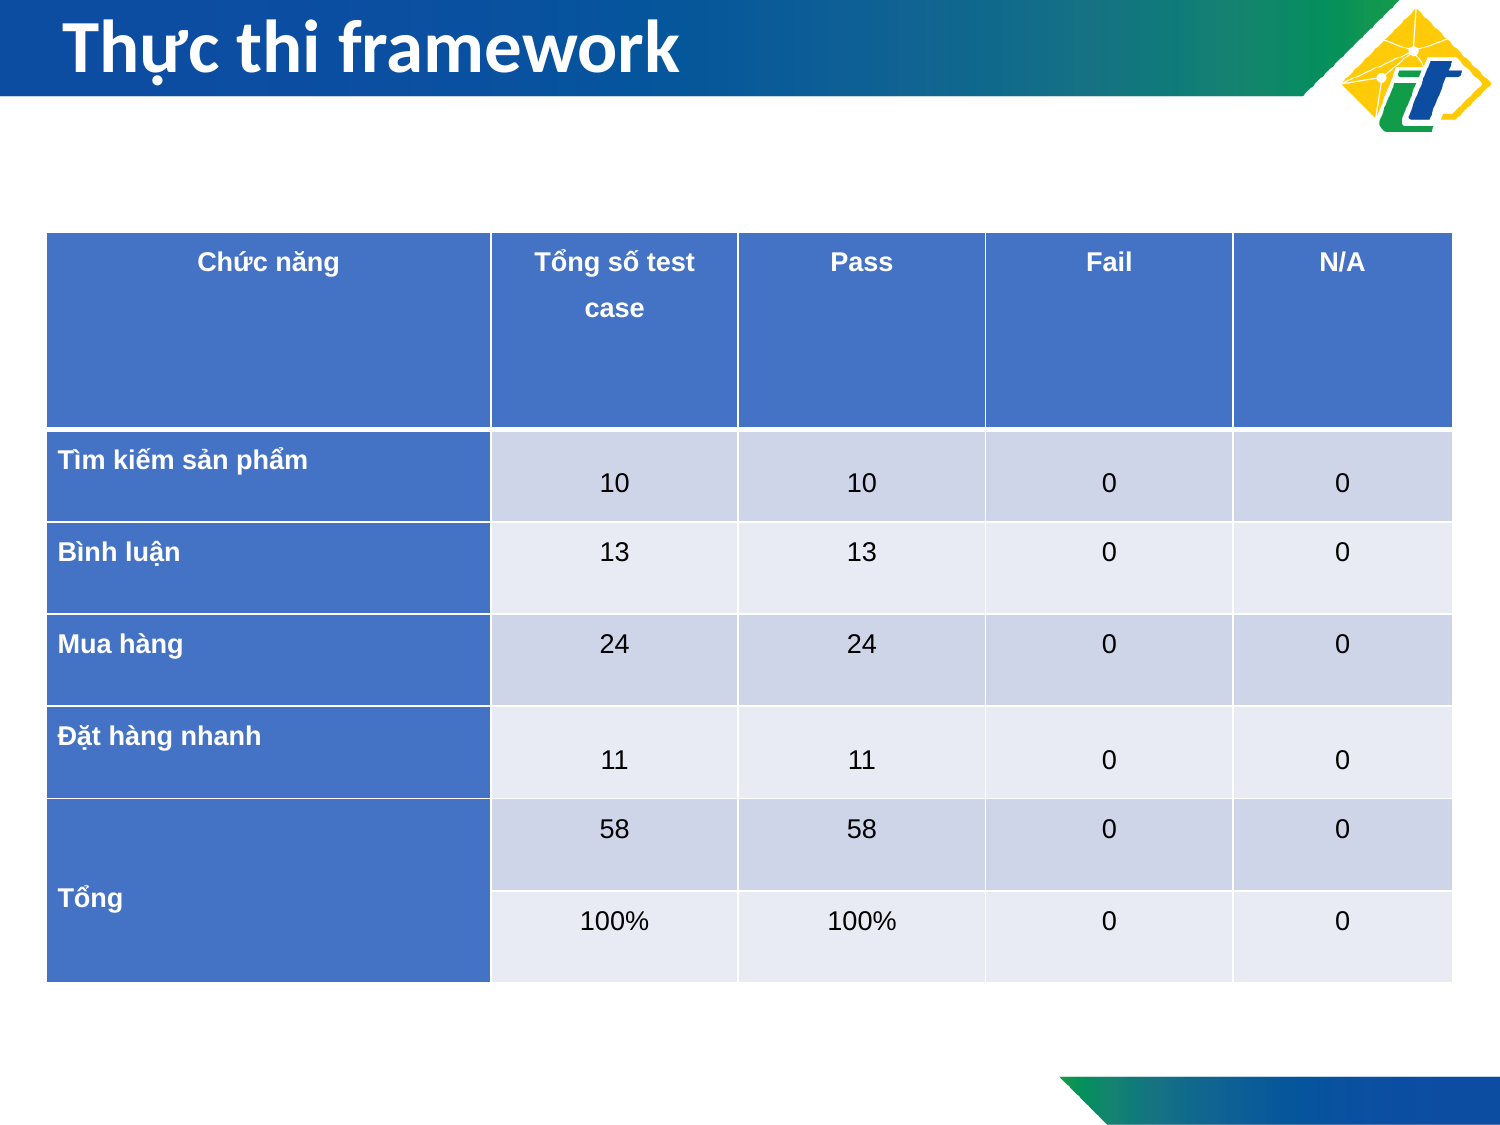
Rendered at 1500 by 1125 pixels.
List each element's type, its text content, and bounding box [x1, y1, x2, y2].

table_cell 0 [986, 892, 1232, 982]
table_cell 11 [492, 707, 737, 798]
table_cell 13 [492, 523, 737, 613]
table_cell 0 [1234, 432, 1452, 521]
table_header Fail [986, 233, 1232, 427]
table_cell 11 [739, 707, 985, 798]
table_cell 24 [492, 615, 737, 705]
table_cell 0 [1234, 707, 1452, 798]
table_cell 58 [492, 799, 737, 890]
table_header Tổng số test case [492, 233, 737, 427]
table_cell 0 [1234, 799, 1452, 890]
table_cell 13 [739, 523, 985, 613]
table_cell 0 [1234, 892, 1452, 982]
table_cell 0 [986, 707, 1232, 798]
table_cell 58 [739, 799, 985, 890]
table_header N/A [1234, 233, 1452, 427]
table_cell Đặt hàng nhanh [47, 707, 490, 798]
picture [0, 0, 1500, 1125]
title Thực thi framework [47, 0, 1304, 97]
table_cell Tìm kiếm sản phẩm [47, 432, 490, 521]
table_cell Mua hàng [47, 615, 490, 705]
table_cell 10 [492, 432, 737, 521]
table_cell 100% [739, 892, 985, 982]
table_cell 0 [986, 615, 1232, 705]
table_header Chức năng [47, 233, 490, 427]
table_cell 10 [739, 432, 985, 521]
table_cell 0 [986, 523, 1232, 613]
table_cell 100% [492, 892, 737, 982]
table_cell 0 [986, 799, 1232, 890]
table_cell 0 [1234, 615, 1452, 705]
table_cell 0 [986, 432, 1232, 521]
table_cell 24 [739, 615, 985, 705]
table_header Pass [739, 233, 985, 427]
table_cell Bình luận [47, 523, 490, 613]
table_cell Tổng [47, 799, 490, 982]
table_cell 0 [1234, 523, 1452, 613]
